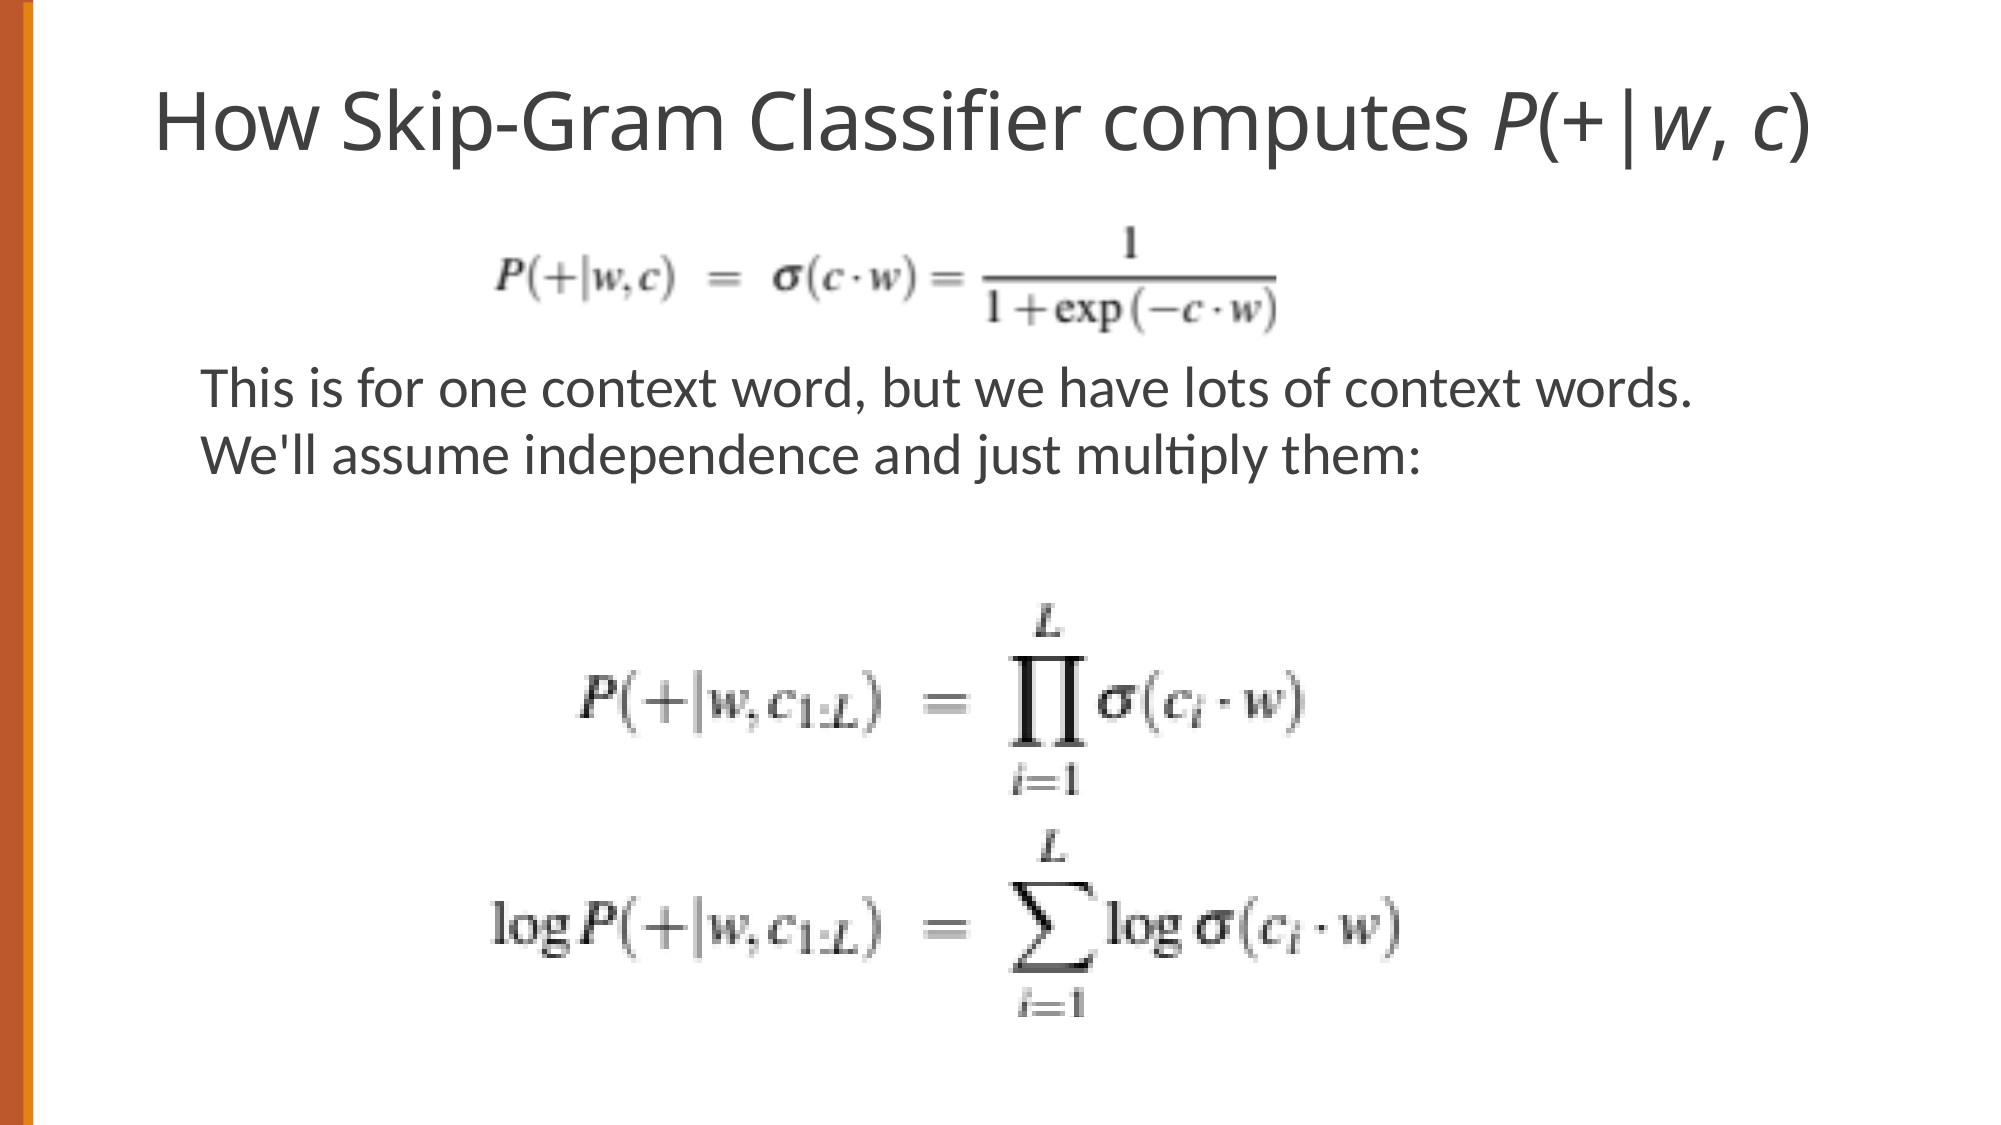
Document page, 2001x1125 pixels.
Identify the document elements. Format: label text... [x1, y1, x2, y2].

picture [474, 224, 1278, 338]
list This is for one context word, but we have lots of context words. We'll assume independence and just multiply them: [200, 350, 2000, 1038]
title How Skip-Gram Classifier computes P(+|w, c) [137, 26, 1980, 175]
picture [485, 599, 1401, 1017]
